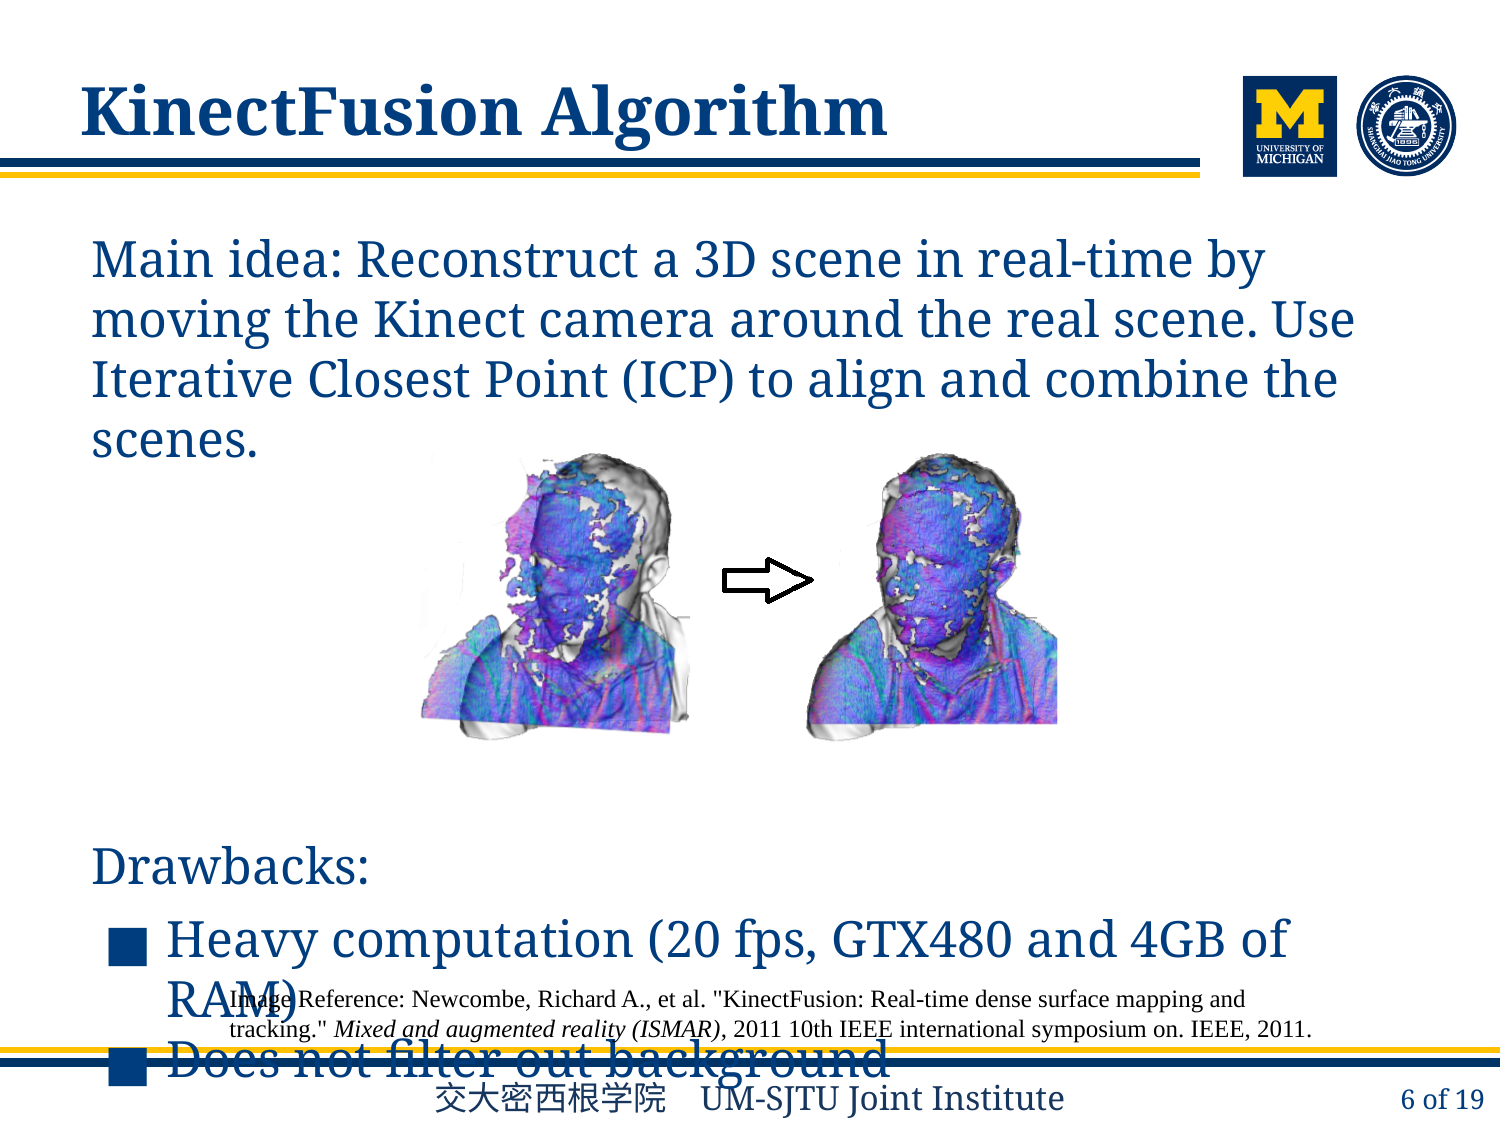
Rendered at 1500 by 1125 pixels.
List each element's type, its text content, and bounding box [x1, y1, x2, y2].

list Main idea: Reconstruct a 3D scene in real-time by moving the Kinect camera around the real scene. Use Iterative Closest Point (ICP) to align and combine the scenes. Drawbacks: Heavy computation (20 fps, GTX480 and 4GB of RAM) Does not filter out background [76, 219, 1427, 1025]
picture [418, 448, 1082, 748]
title KinectFusion Algorithm [64, 56, 1247, 161]
picture [1228, 68, 1463, 182]
text_box Image Reference: Newcombe, Richard A., et al. "KinectFusion: Real-time dense surface mapping and tracking." Mixed and augmented reality (ISMAR), 2011 10th IEEE international symposium on. IEEE, 2011. [214, 967, 1342, 1025]
slide_number ‹#› of 19 [1363, 1074, 1500, 1125]
